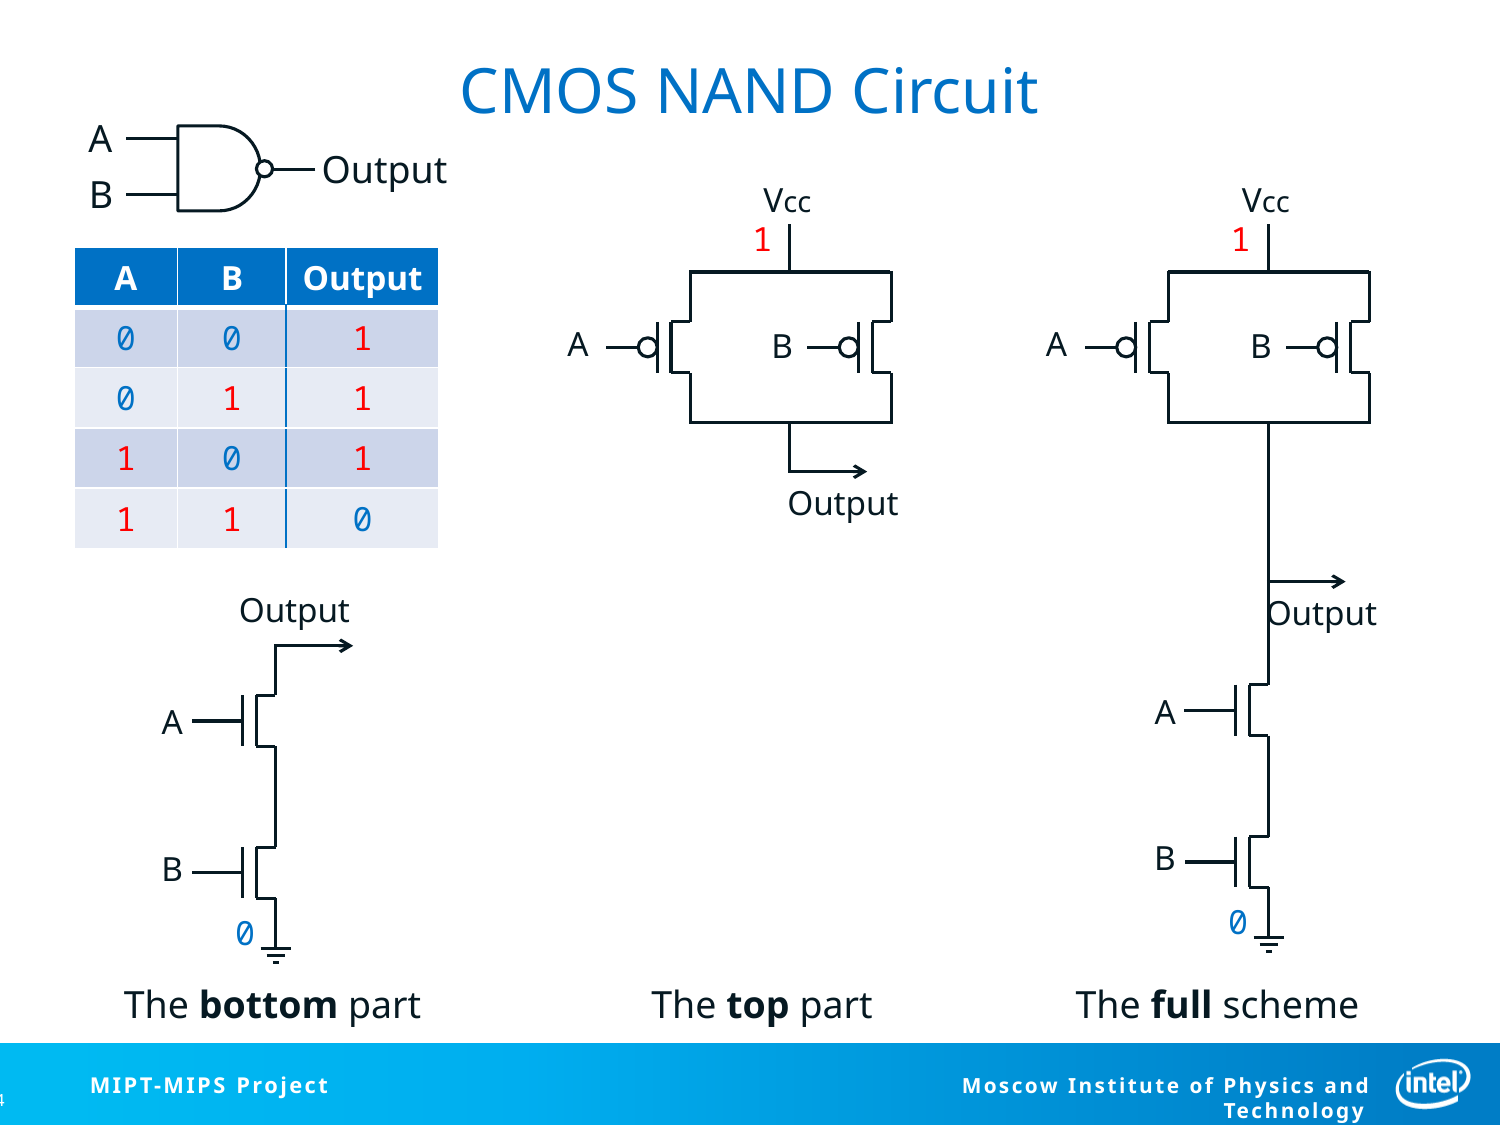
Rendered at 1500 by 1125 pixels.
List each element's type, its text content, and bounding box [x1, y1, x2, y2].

table_cell 0 [287, 489, 438, 548]
picture [1243, 1043, 1253, 1125]
table_header B [178, 248, 285, 305]
picture [1307, 1043, 1314, 1125]
table_cell 0 [75, 368, 177, 427]
table_cell 0 [178, 310, 285, 367]
picture [1289, 1043, 1296, 1125]
picture [1324, 1043, 1500, 1125]
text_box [1030, 171, 1376, 952]
table_cell 0 [178, 429, 285, 487]
table_cell 1 [75, 429, 177, 487]
table_cell 0 [75, 310, 177, 367]
table_cell 1 [178, 489, 285, 548]
table_header Output [287, 248, 438, 305]
text_box The full scheme [1060, 973, 1375, 1034]
text_box The bottom part [109, 973, 436, 1034]
table_cell 1 [287, 310, 438, 367]
table_cell 1 [287, 368, 438, 427]
table_header A [75, 248, 177, 305]
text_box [73, 107, 456, 225]
table_cell 1 [75, 489, 177, 548]
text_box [146, 582, 354, 963]
table_cell 1 [287, 429, 438, 487]
table_cell 1 [178, 368, 285, 427]
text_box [551, 171, 897, 521]
title CMOS NAND Circuit [74, 26, 1426, 173]
text_box The top part [636, 973, 888, 1034]
